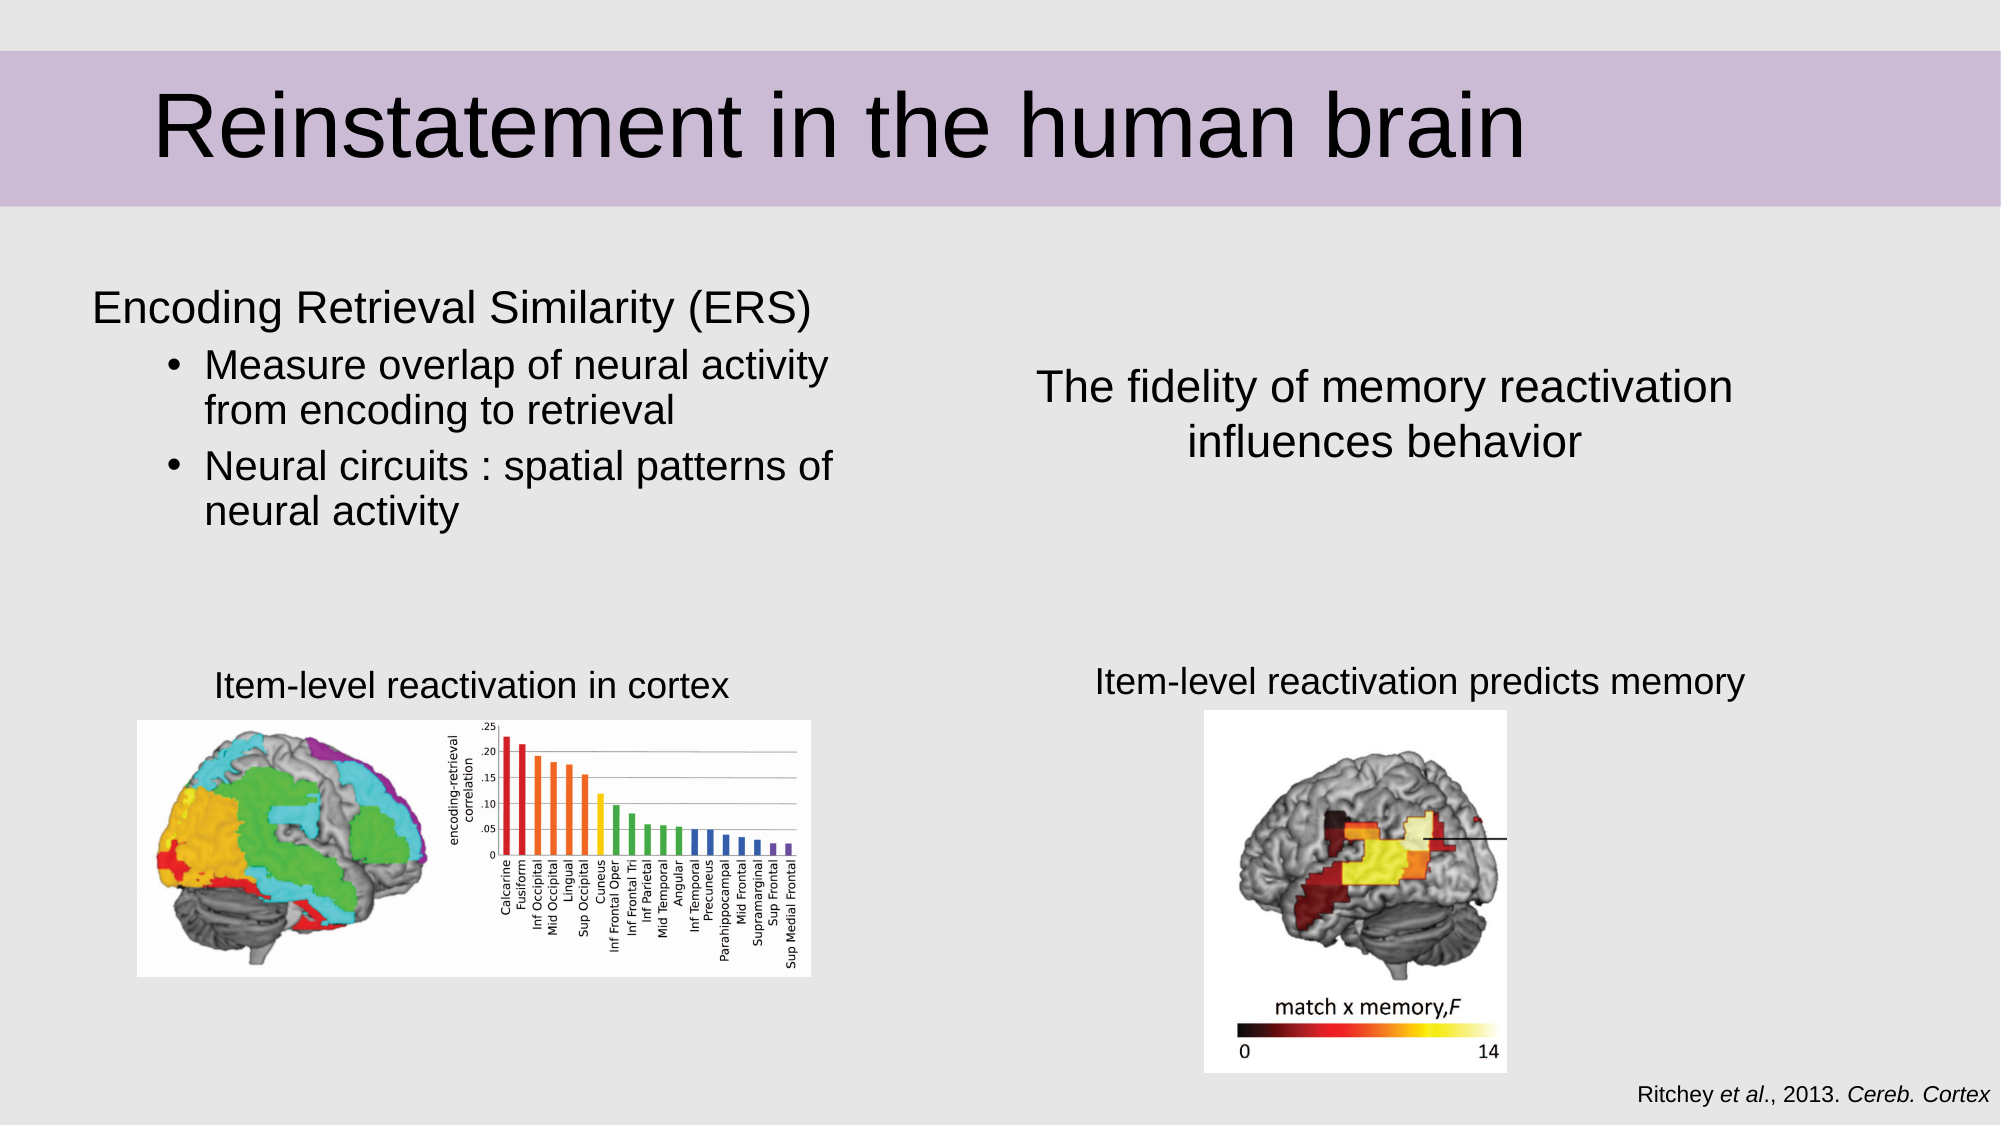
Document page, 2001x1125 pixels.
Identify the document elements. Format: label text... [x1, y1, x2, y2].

list Encoding Retrieval Similarity (ERS) Measure overlap of neural activity from encoding to retrieval Neural circuits : spatial patterns of neural activity [76, 276, 911, 614]
picture [137, 720, 811, 977]
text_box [1204, 710, 1507, 1073]
text_box Item-level reactivation predicts memory [1079, 649, 1761, 710]
text_box Item-level reactivation in cortex [198, 653, 745, 714]
text_box The fidelity of memory reactivation influences behavior [999, 349, 1771, 474]
text_box Ritchey et al., 2013. Cereb. Cortex [1622, 1072, 2000, 1115]
title Reinstatement in the human brain [137, 19, 1863, 237]
